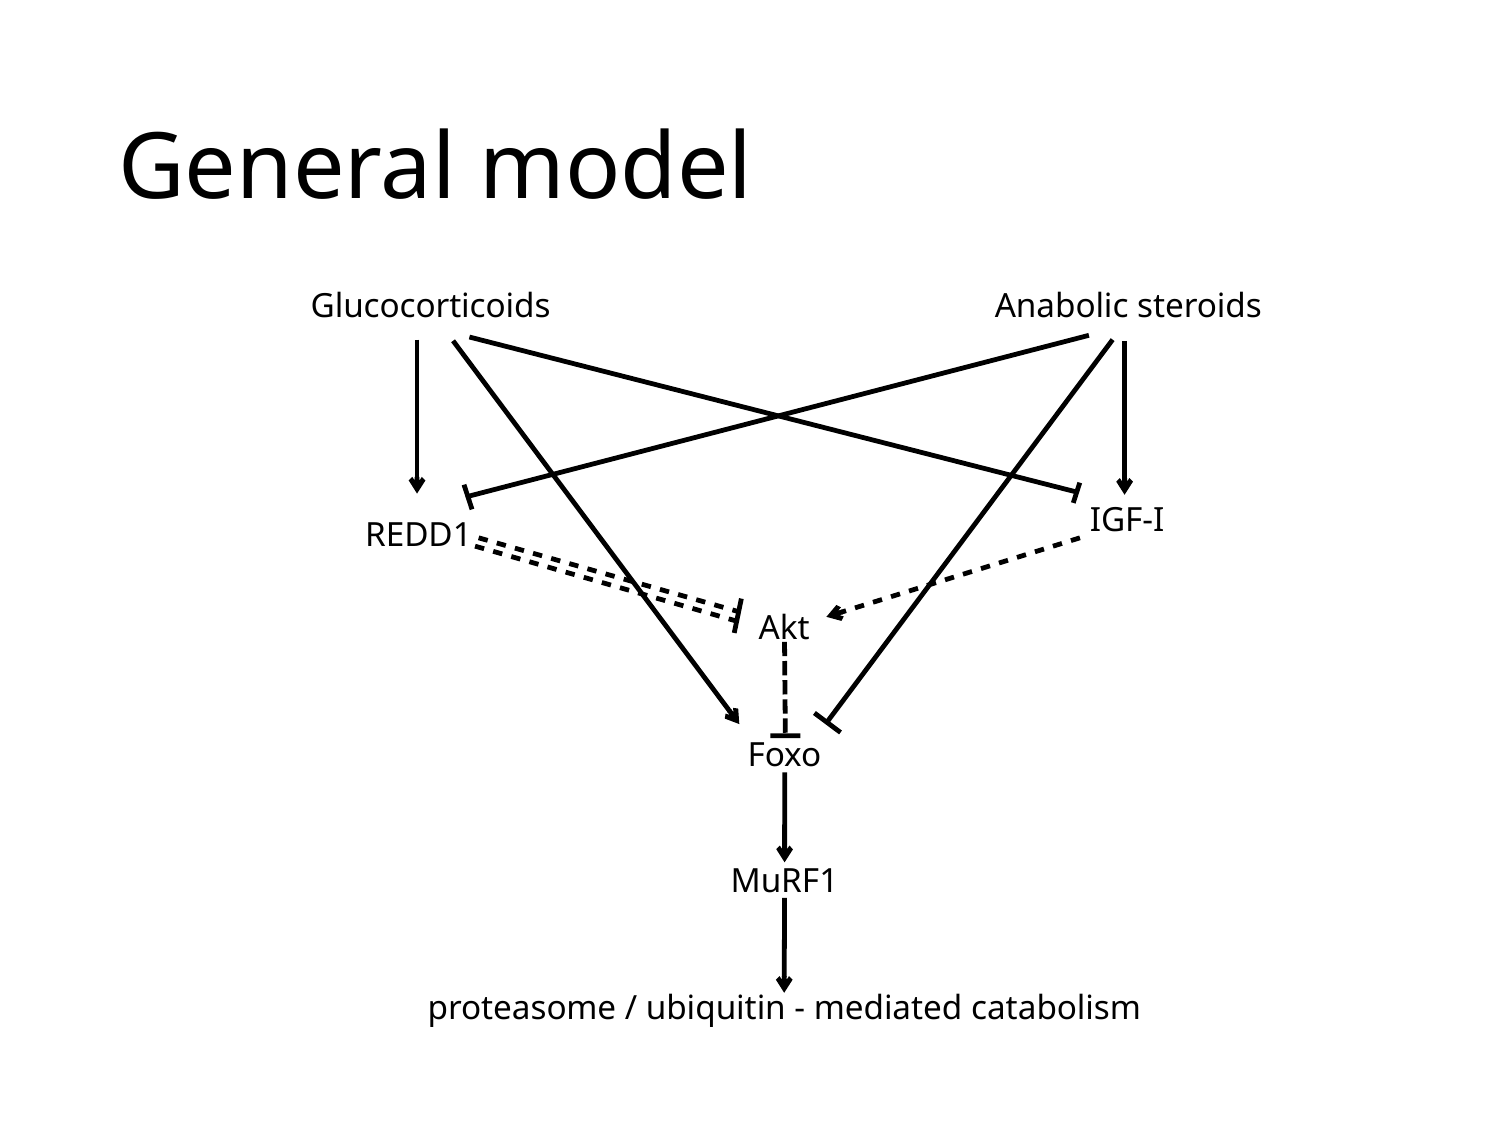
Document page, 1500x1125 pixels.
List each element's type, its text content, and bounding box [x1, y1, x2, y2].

text_box [777, 772, 792, 863]
text_box [826, 605, 843, 620]
text_box Foxo [732, 725, 836, 781]
text_box Glucocorticoids [295, 277, 566, 332]
text_box MuRF1 [715, 852, 854, 907]
text_box [553, 475, 740, 725]
text_box Akt [744, 599, 825, 654]
title General model [103, 59, 1397, 278]
text_box [1117, 340, 1132, 495]
text_box proteasome / ubiquitin - mediated catabolism [412, 978, 1157, 1034]
text_box Anabolic steroids [979, 277, 1277, 332]
text_box [776, 897, 792, 993]
text_box REDD1 [350, 505, 487, 561]
text_box [409, 339, 425, 494]
text_box IGF-I [1075, 490, 1180, 545]
